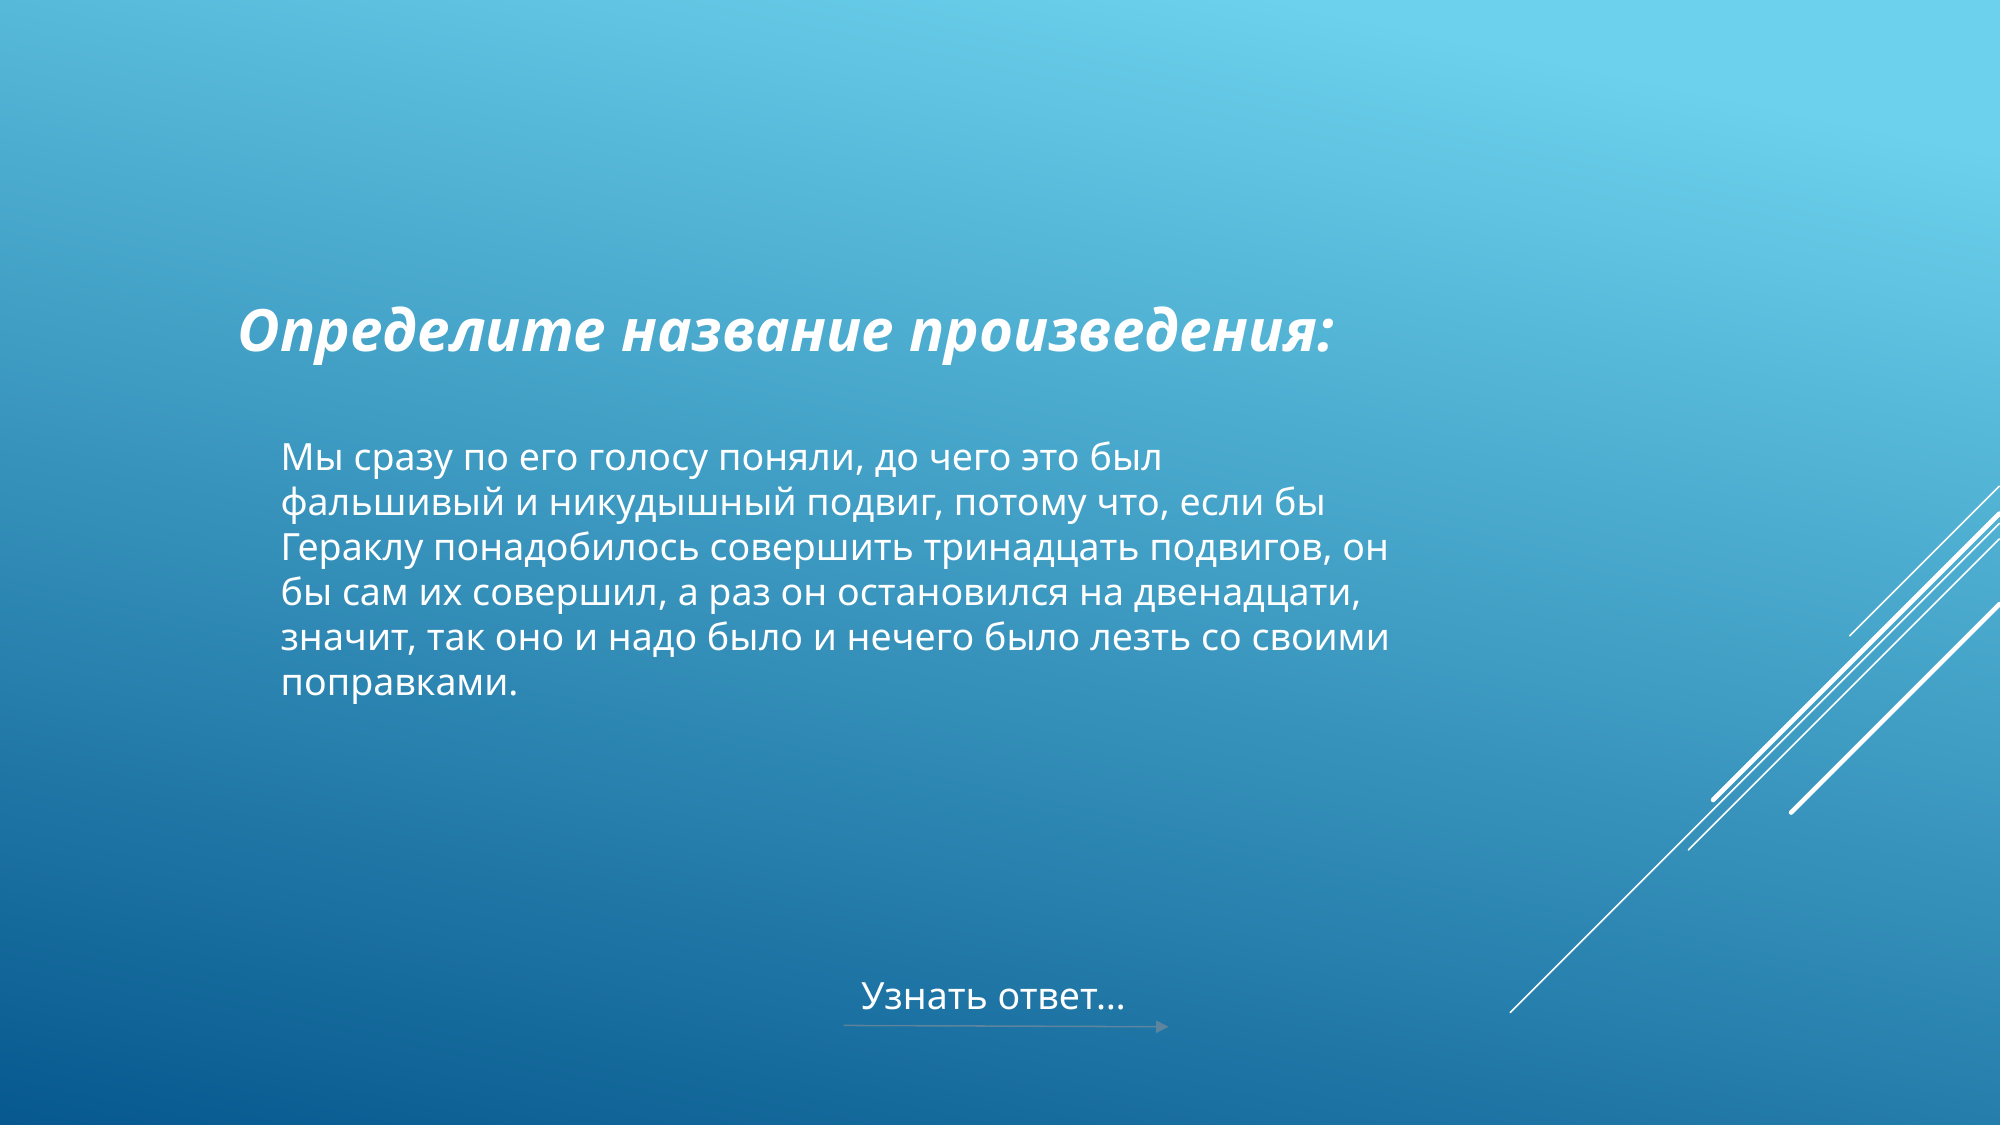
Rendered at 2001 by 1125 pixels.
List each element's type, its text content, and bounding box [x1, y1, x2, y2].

text_box Определите название произведения: Мы сразу по его голосу поняли, до чего это был фальшивый и никудышный подвиг, потому что, если бы Гераклу понадобилось совершить тринадцать подвигов, он бы сам их совершил, а раз он остановился на двенадцати, значит, так оно и надо было и нечего было лезть со своими поправками. [115, 285, 1409, 711]
text_box Узнать ответ… [846, 964, 1142, 1025]
